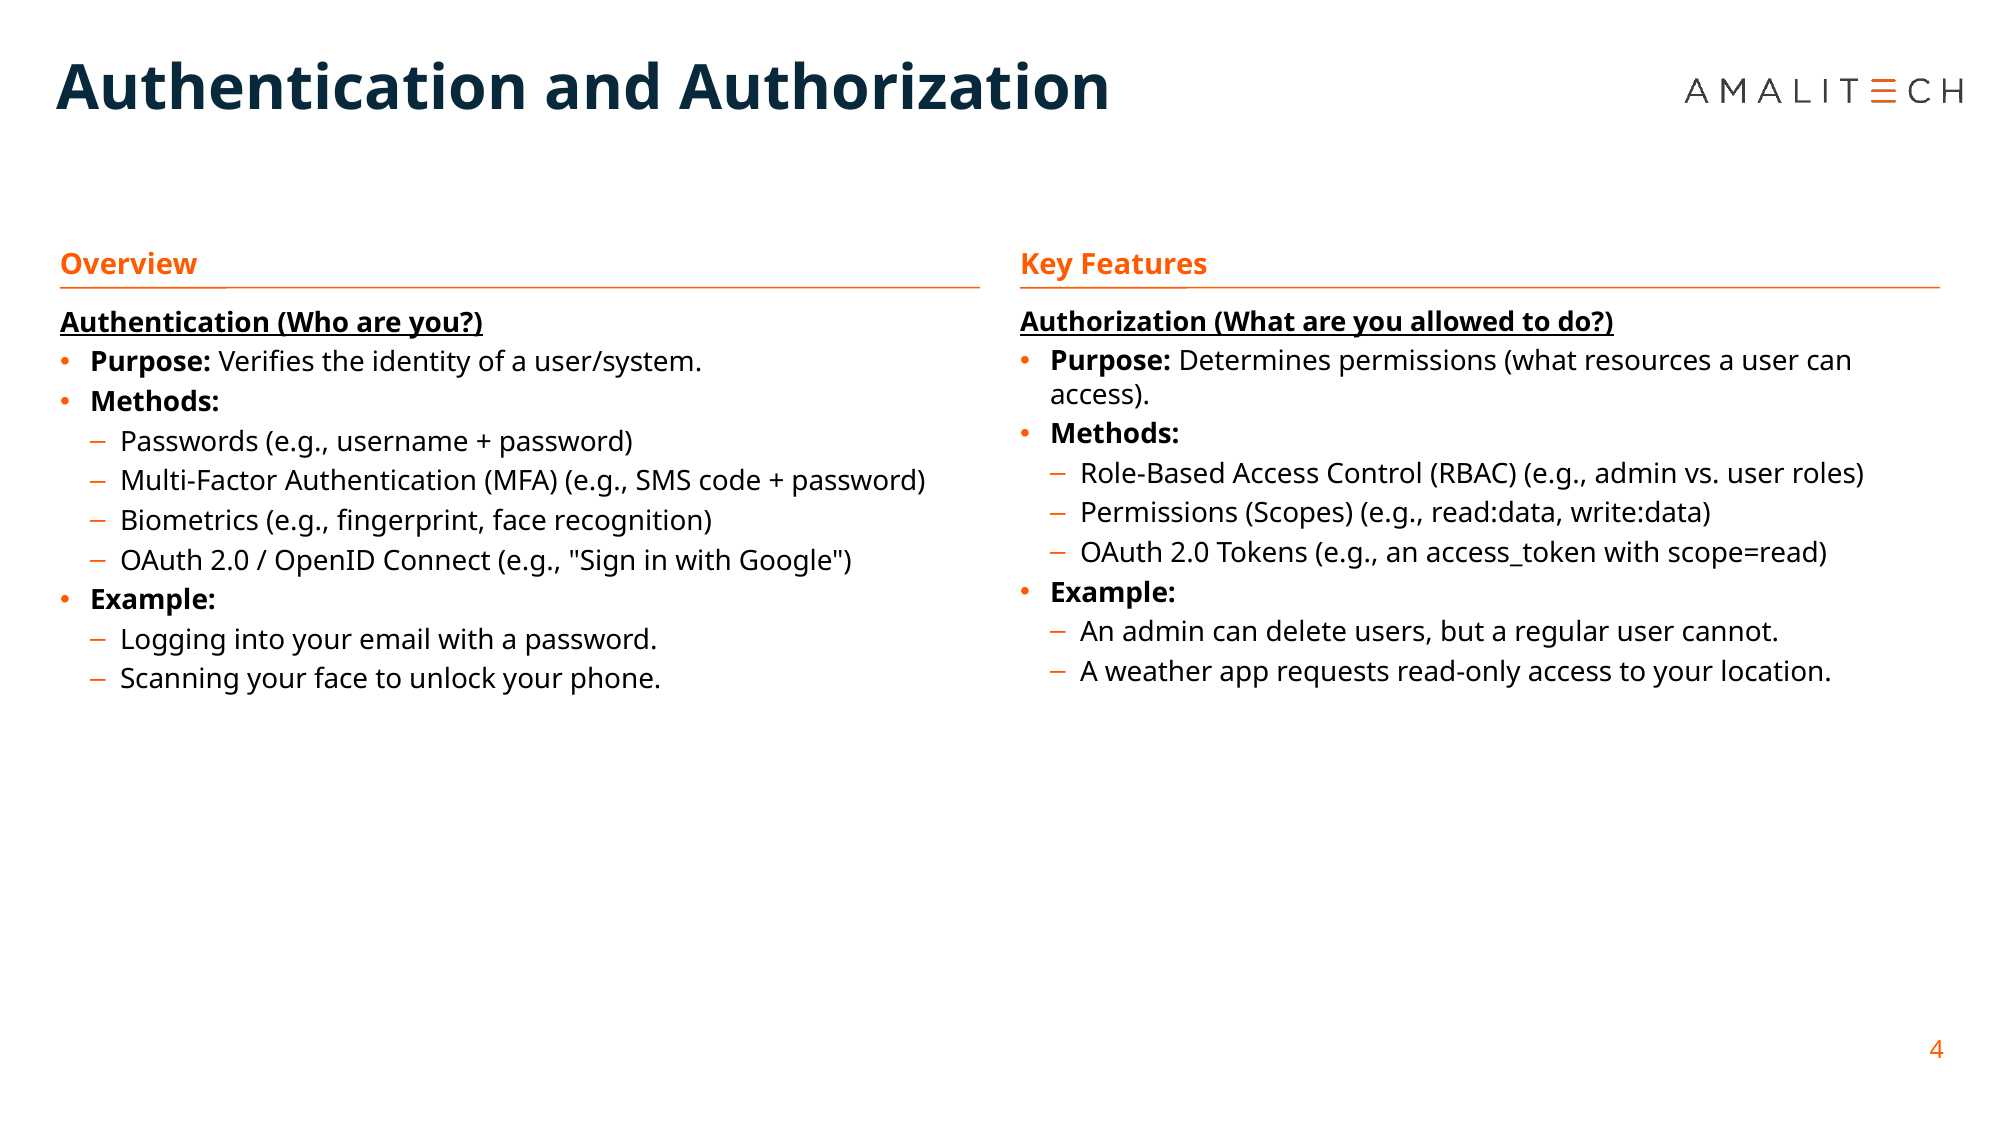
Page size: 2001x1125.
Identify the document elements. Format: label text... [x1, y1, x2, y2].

list Authentication (Who are you?) Purpose: Verifies the identity of a user/system. Methods: Passwords (e.g., username + password) Multi-Factor Authentication (MFA) (e.g., SMS code + password) Biometrics (e.g., fingerprint, face recognition) OAuth 2.0 / OpenID Connect (e.g., "Sign in with Google") Example: Logging into your email with a password. Scanning your face to unlock your phone. [60, 304, 980, 1019]
list Authorization (What are you allowed to do?) Purpose: Determines permissions (what resources a user can access). Methods: Role-Based Access Control (RBAC) (e.g., admin vs. user roles) Permissions (Scopes) (e.g., read:data, write:data) OAuth 2.0 Tokens (e.g., an access_token with scope=read) Example: An admin can delete users, but a regular user cannot. A weather app requests read-only access to your location. [1020, 304, 1940, 1019]
list Overview [59, 228, 980, 281]
picture [1678, 72, 1968, 109]
slide_number 4 [1882, 1032, 1944, 1069]
list Key Features [1020, 228, 1941, 281]
title Authentication and Authorization [56, 56, 1643, 126]
